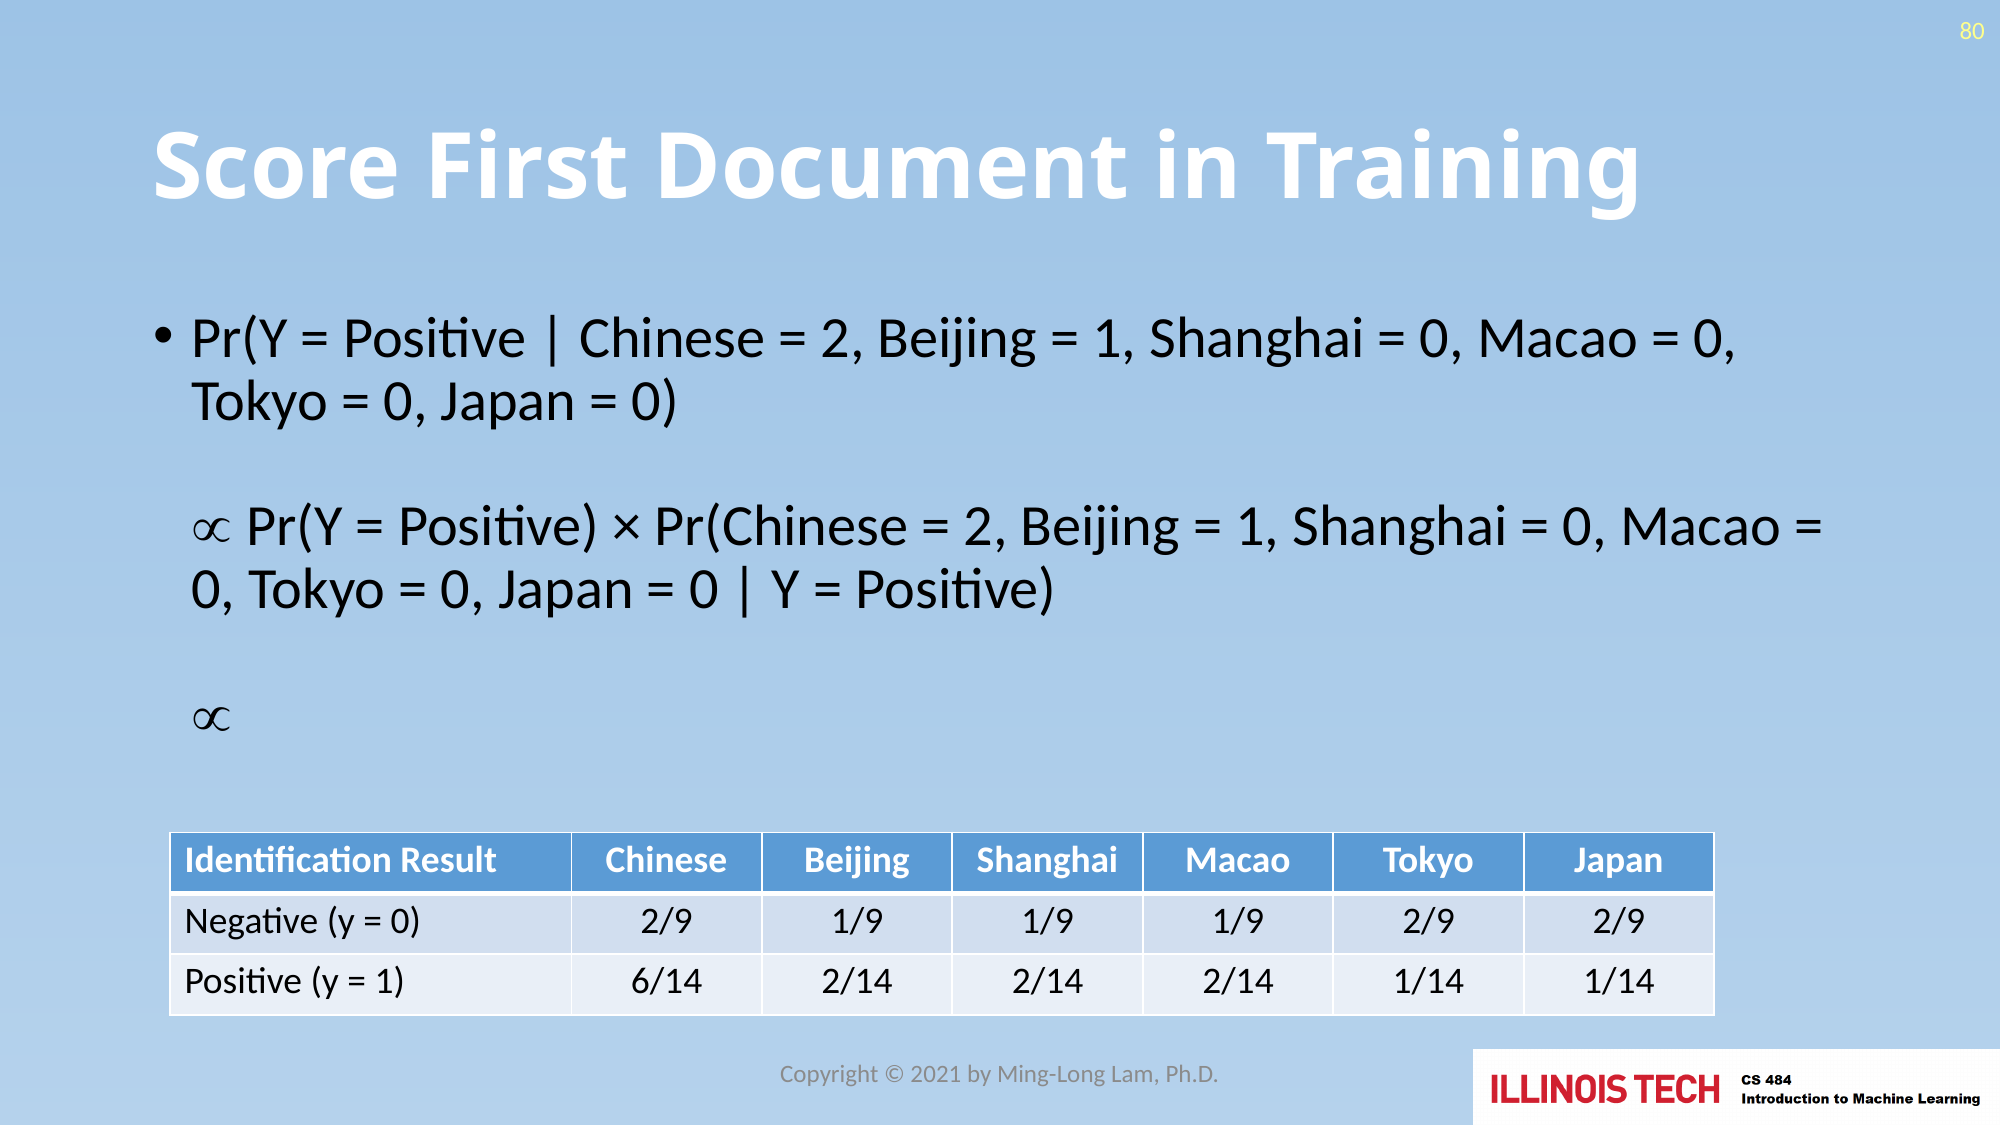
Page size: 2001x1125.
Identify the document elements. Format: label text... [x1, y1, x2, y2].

table_cell Positive (y = 1) [171, 955, 571, 1014]
title Score First Document in Training [137, 59, 1863, 278]
table_header Chinese [572, 833, 761, 891]
table_cell 2/9 [1334, 896, 1523, 953]
table_header Shanghai [953, 833, 1142, 891]
table_cell 1/9 [763, 896, 951, 953]
table_cell 2/14 [953, 955, 1142, 1014]
picture [1473, 1049, 2000, 1125]
table_header Japan [1525, 833, 1713, 891]
table_cell 1/9 [953, 896, 1142, 953]
table_header Macao [1144, 833, 1332, 891]
slide_number 80 [1550, 0, 2000, 60]
table_cell 1/9 [1144, 896, 1332, 953]
table_cell 2/9 [1525, 896, 1713, 953]
table_cell 2/14 [763, 955, 951, 1014]
table_cell 1/14 [1525, 955, 1713, 1014]
table_cell 6/14 [572, 955, 761, 1014]
table_header Tokyo [1334, 833, 1523, 891]
table_header Identification Result [171, 833, 571, 891]
table_cell 2/9 [572, 896, 761, 953]
table_cell 2/14 [1144, 955, 1332, 1014]
table_cell 1/14 [1334, 955, 1523, 1014]
table_header Beijing [763, 833, 951, 891]
footer Copyright © 2021 by Ming-Long Lam, Ph.D. [662, 1042, 1338, 1103]
table_cell Negative (y = 0) [171, 896, 571, 953]
